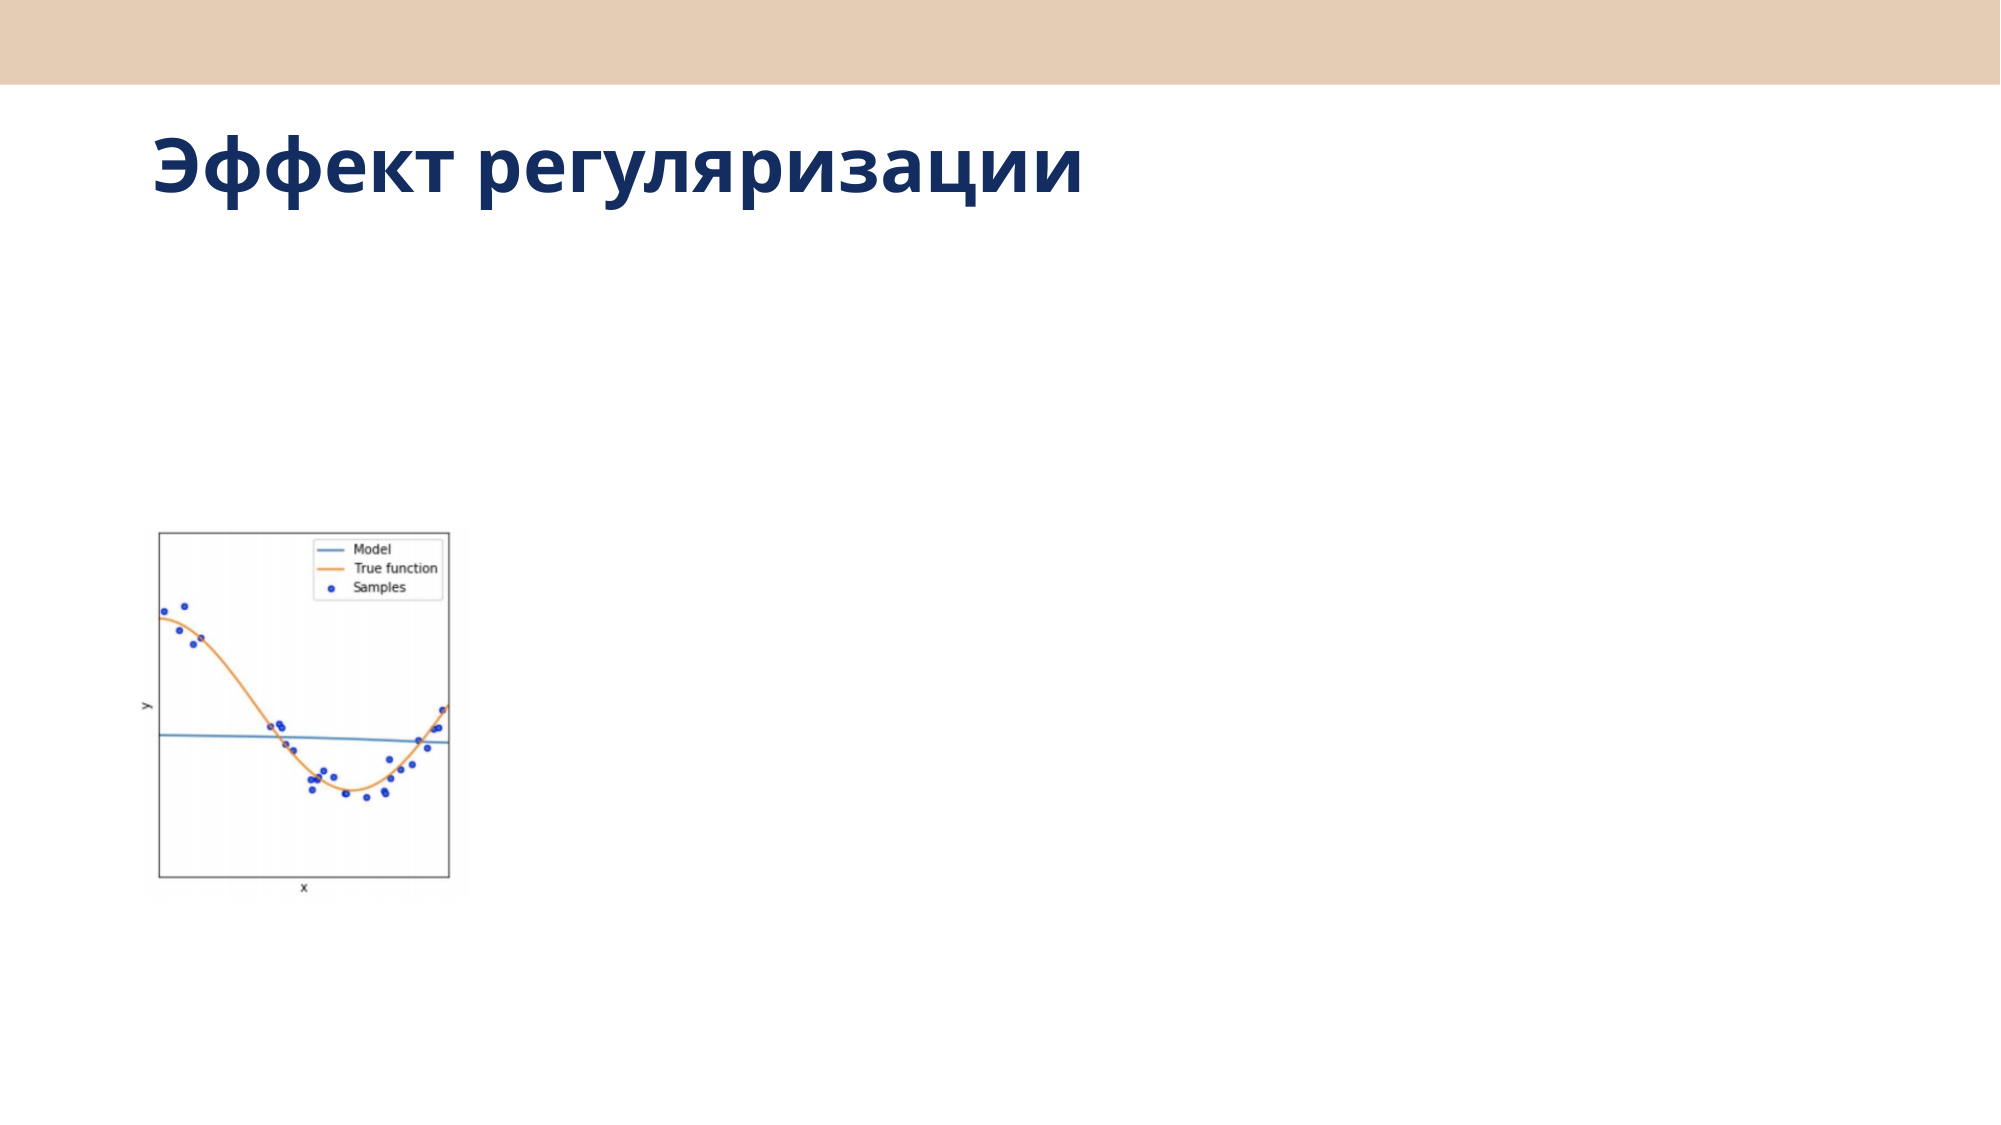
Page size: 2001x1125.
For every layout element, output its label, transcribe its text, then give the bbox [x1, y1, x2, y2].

title Эффект регуляризации [137, 59, 1863, 278]
picture [137, 517, 511, 935]
